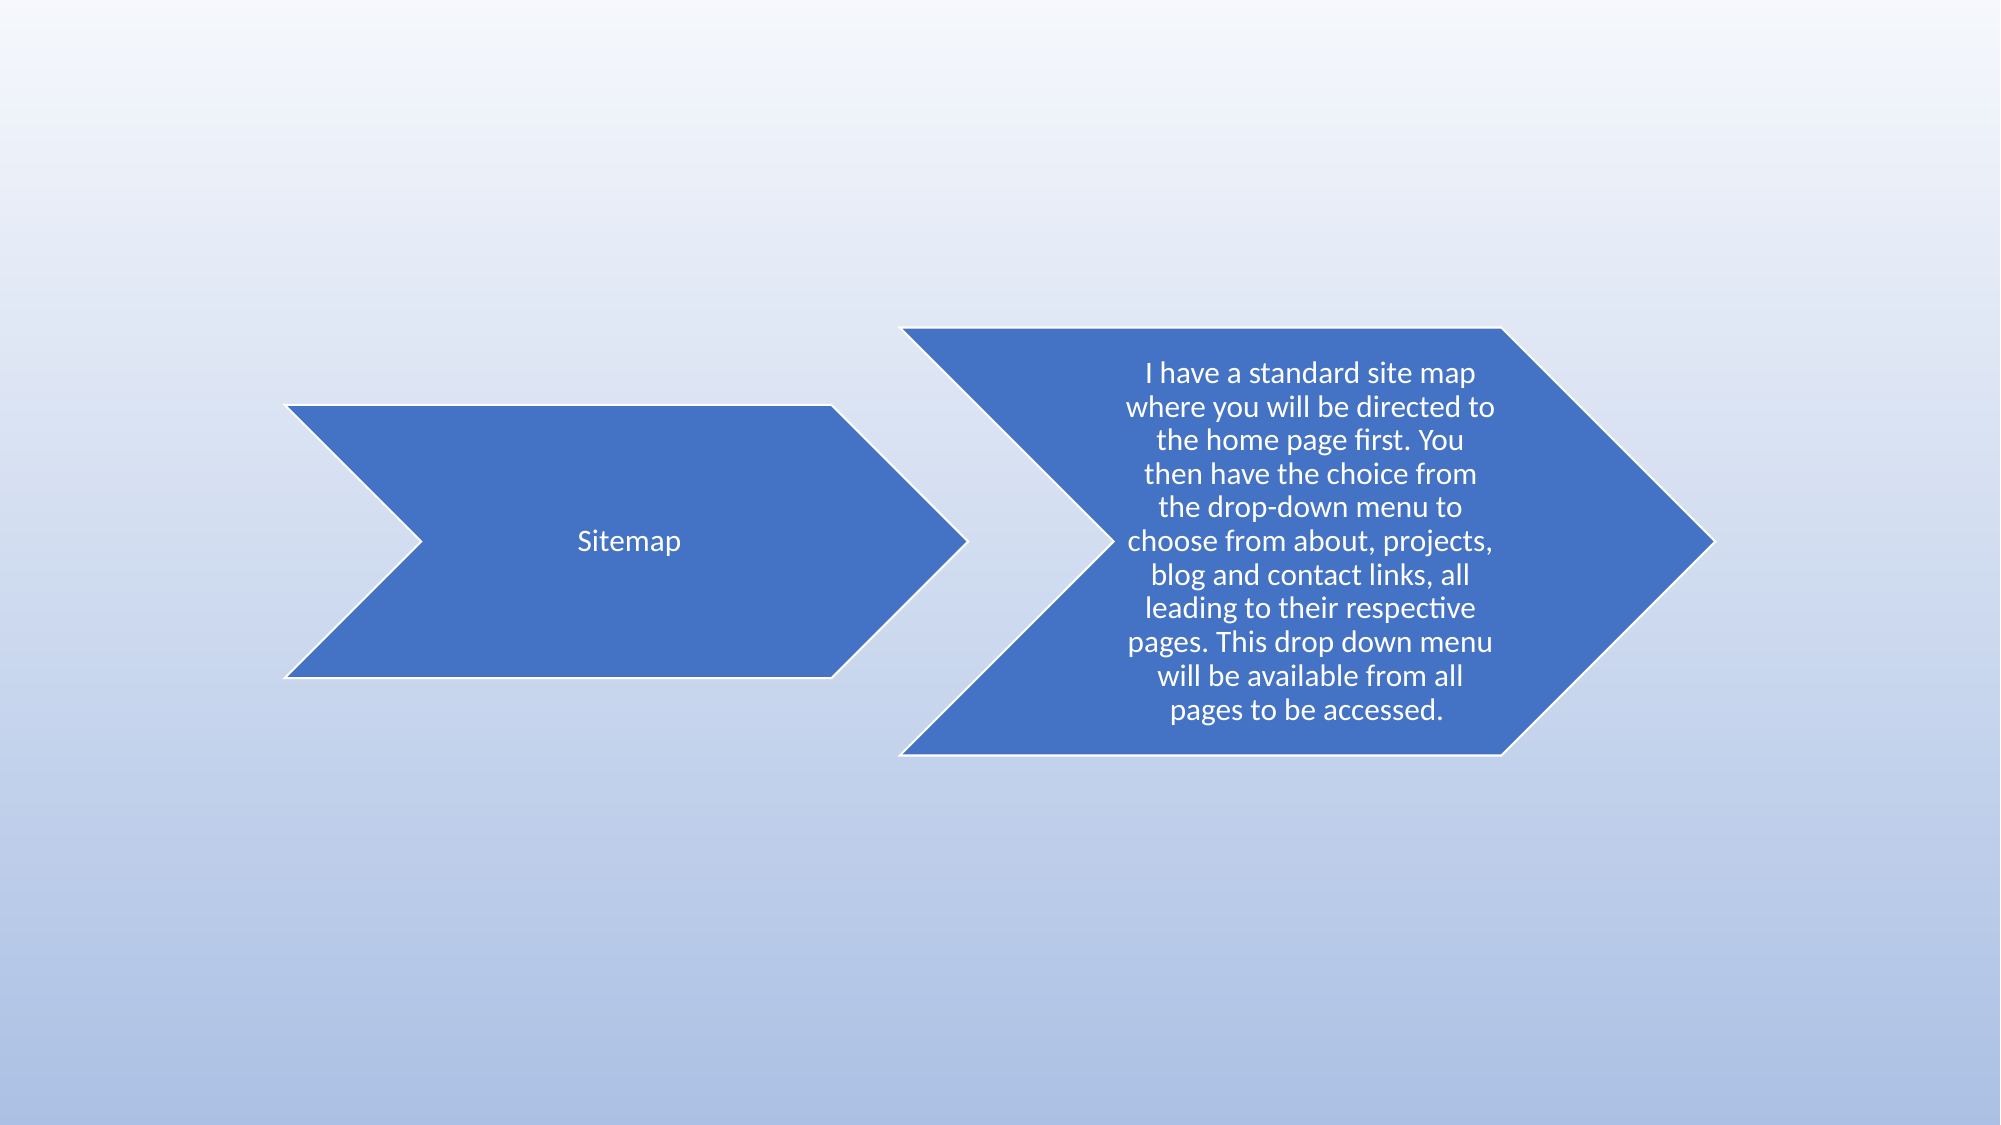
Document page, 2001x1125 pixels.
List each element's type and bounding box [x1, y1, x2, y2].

text_box [284, 262, 1716, 821]
